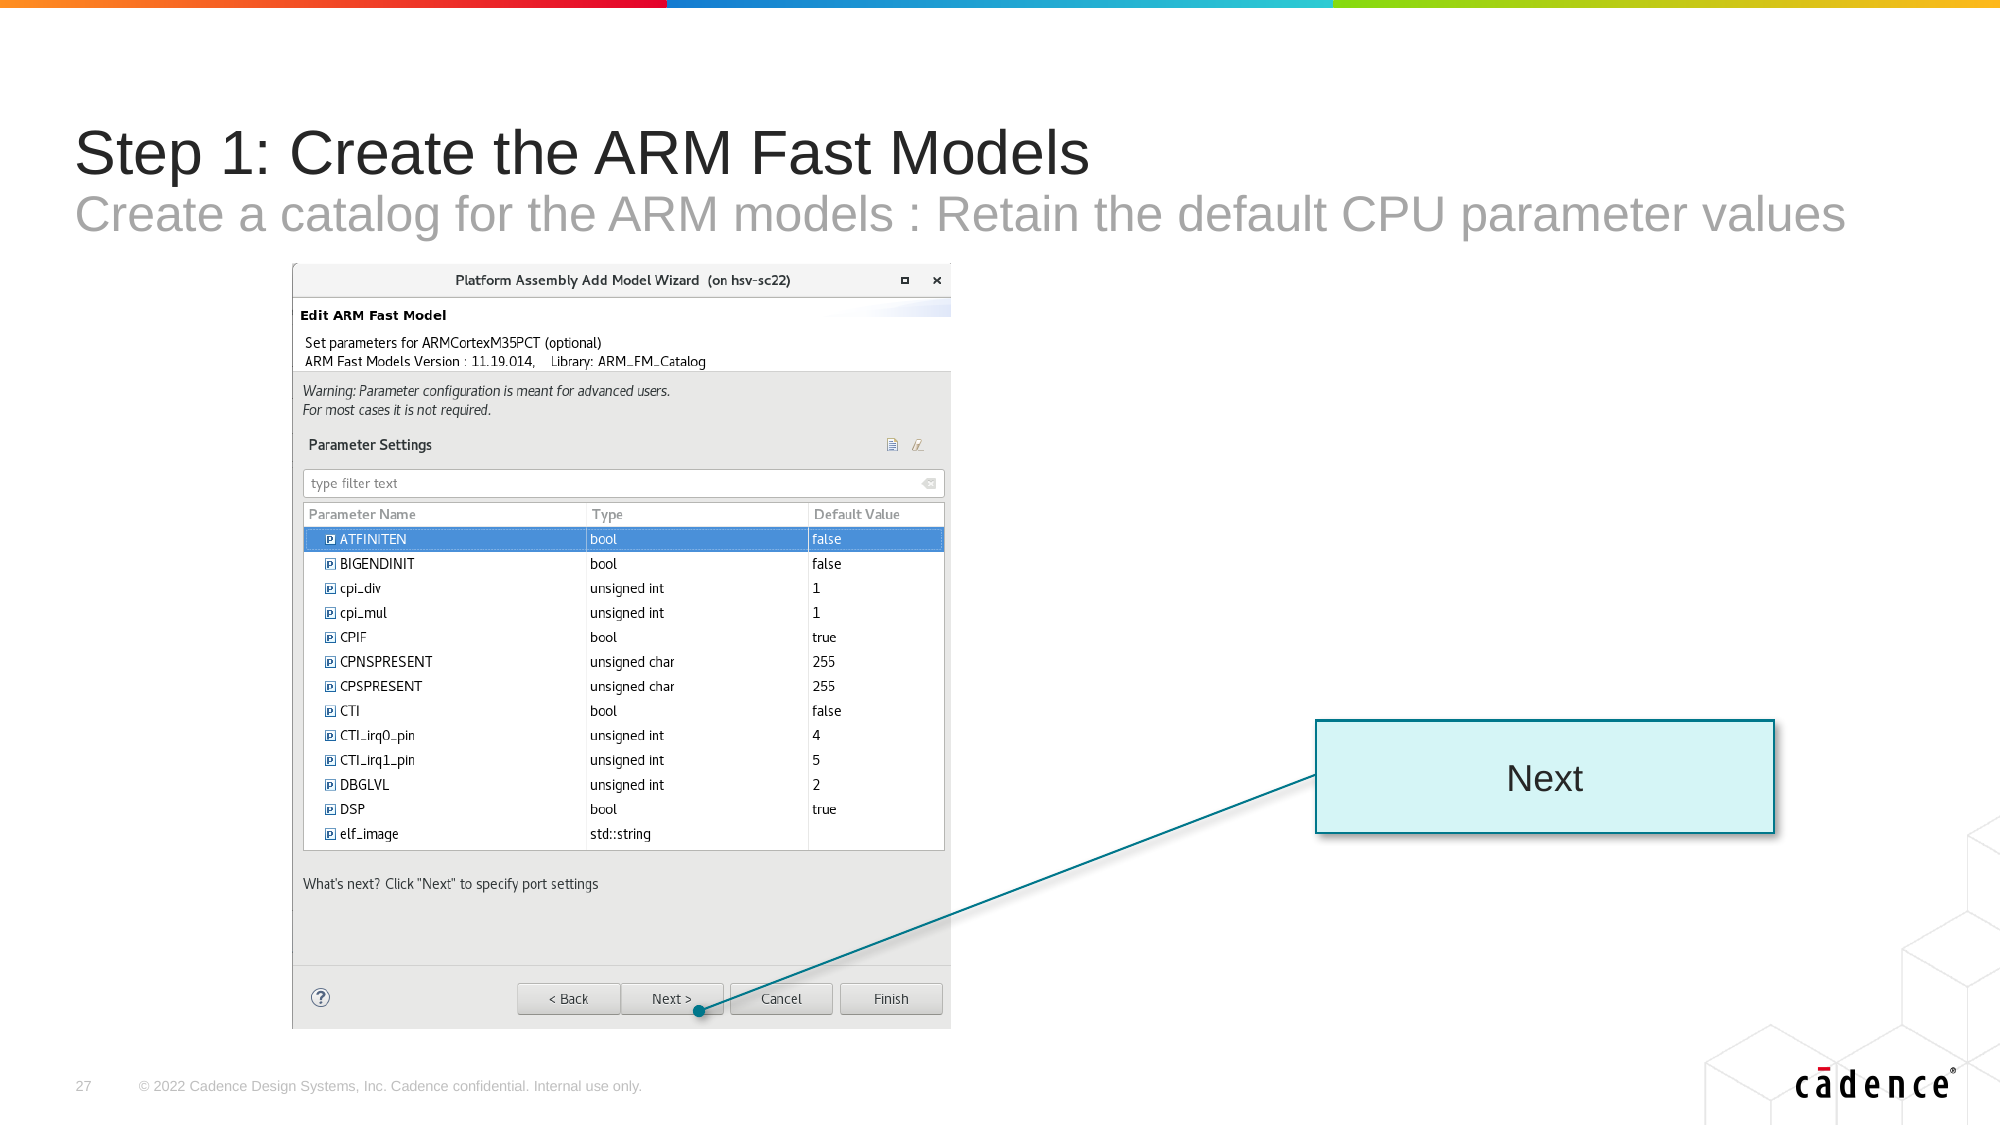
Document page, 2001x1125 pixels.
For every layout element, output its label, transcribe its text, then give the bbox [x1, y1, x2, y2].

title Step 1: Create the ARM Fast Models Create a catalog for the ARM models : Retain the default CPU parameter values [67, 113, 1973, 198]
text_box Next [951, 719, 1775, 916]
picture [1643, 44, 2000, 1125]
picture [292, 263, 951, 1029]
